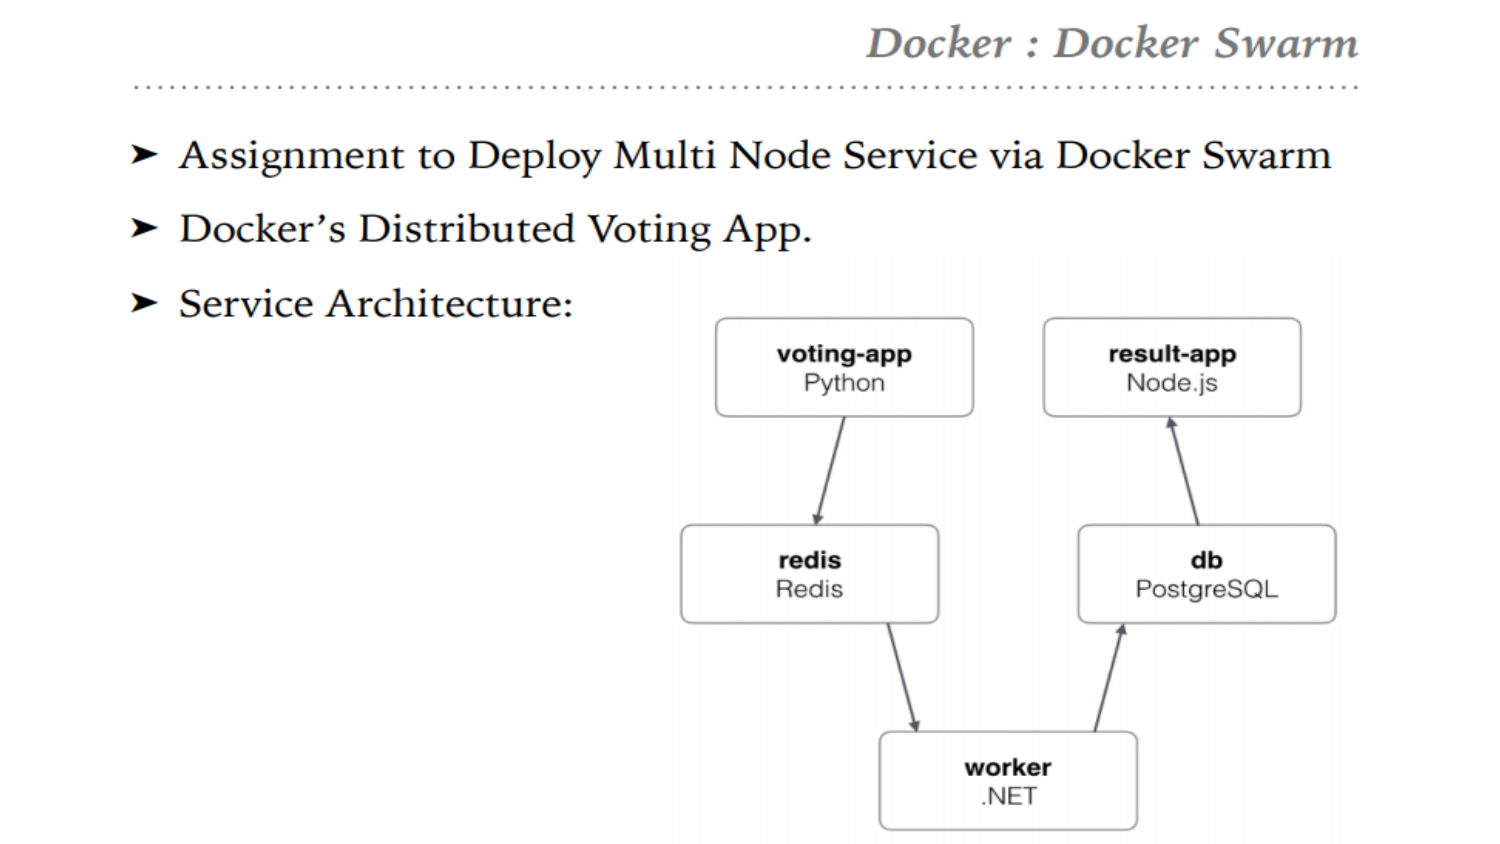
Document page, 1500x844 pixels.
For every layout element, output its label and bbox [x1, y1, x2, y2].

picture [114, 0, 1396, 844]
